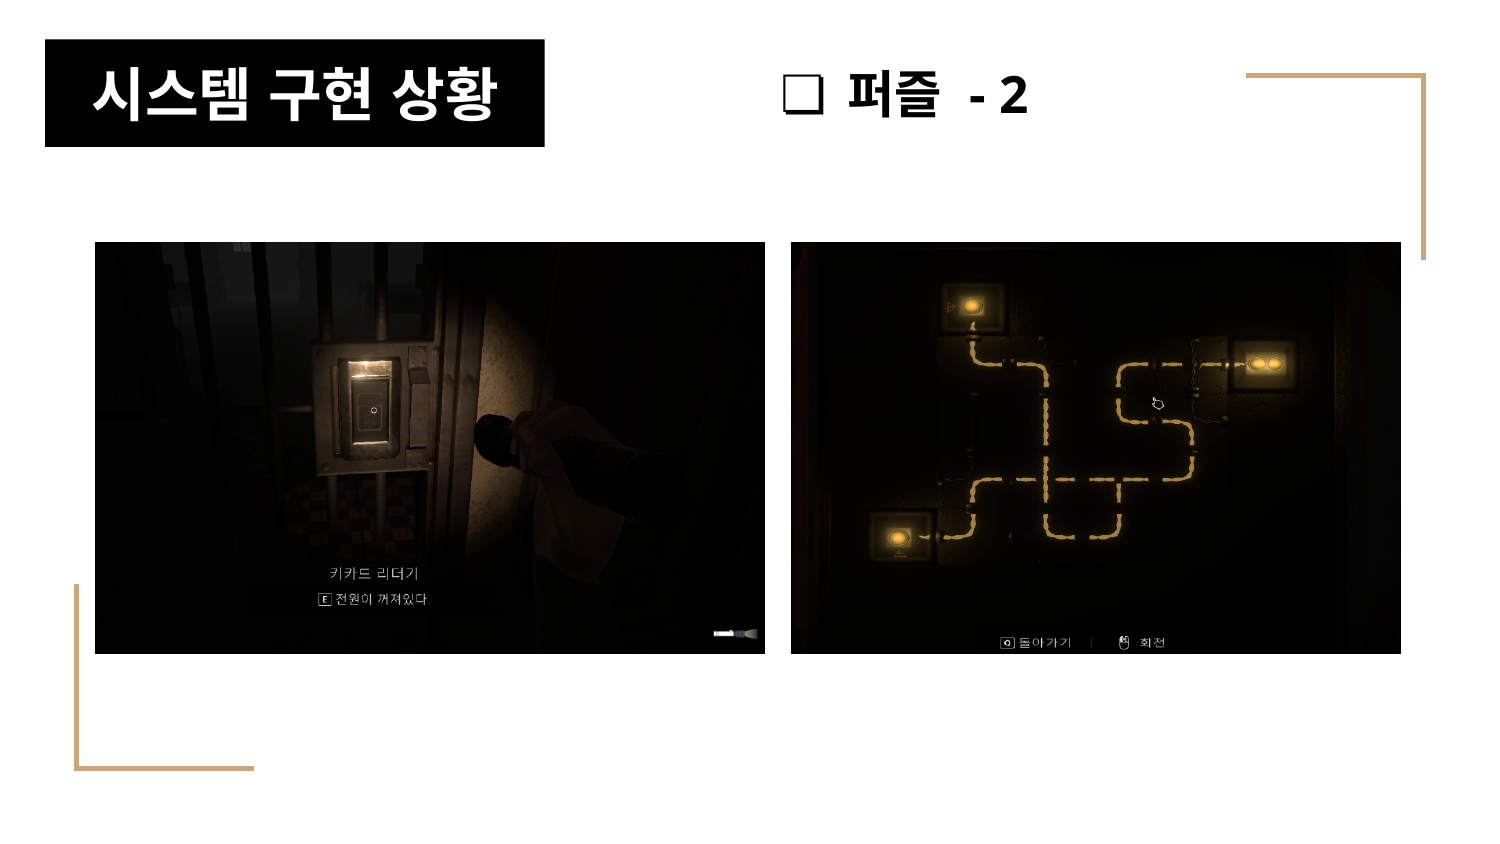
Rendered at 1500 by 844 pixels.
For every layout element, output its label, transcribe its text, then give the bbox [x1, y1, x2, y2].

picture [95, 242, 765, 654]
title 시스템 구현 상황 [45, 39, 545, 147]
title 퍼즐 - 2 [750, 47, 1077, 140]
picture [790, 242, 1402, 654]
